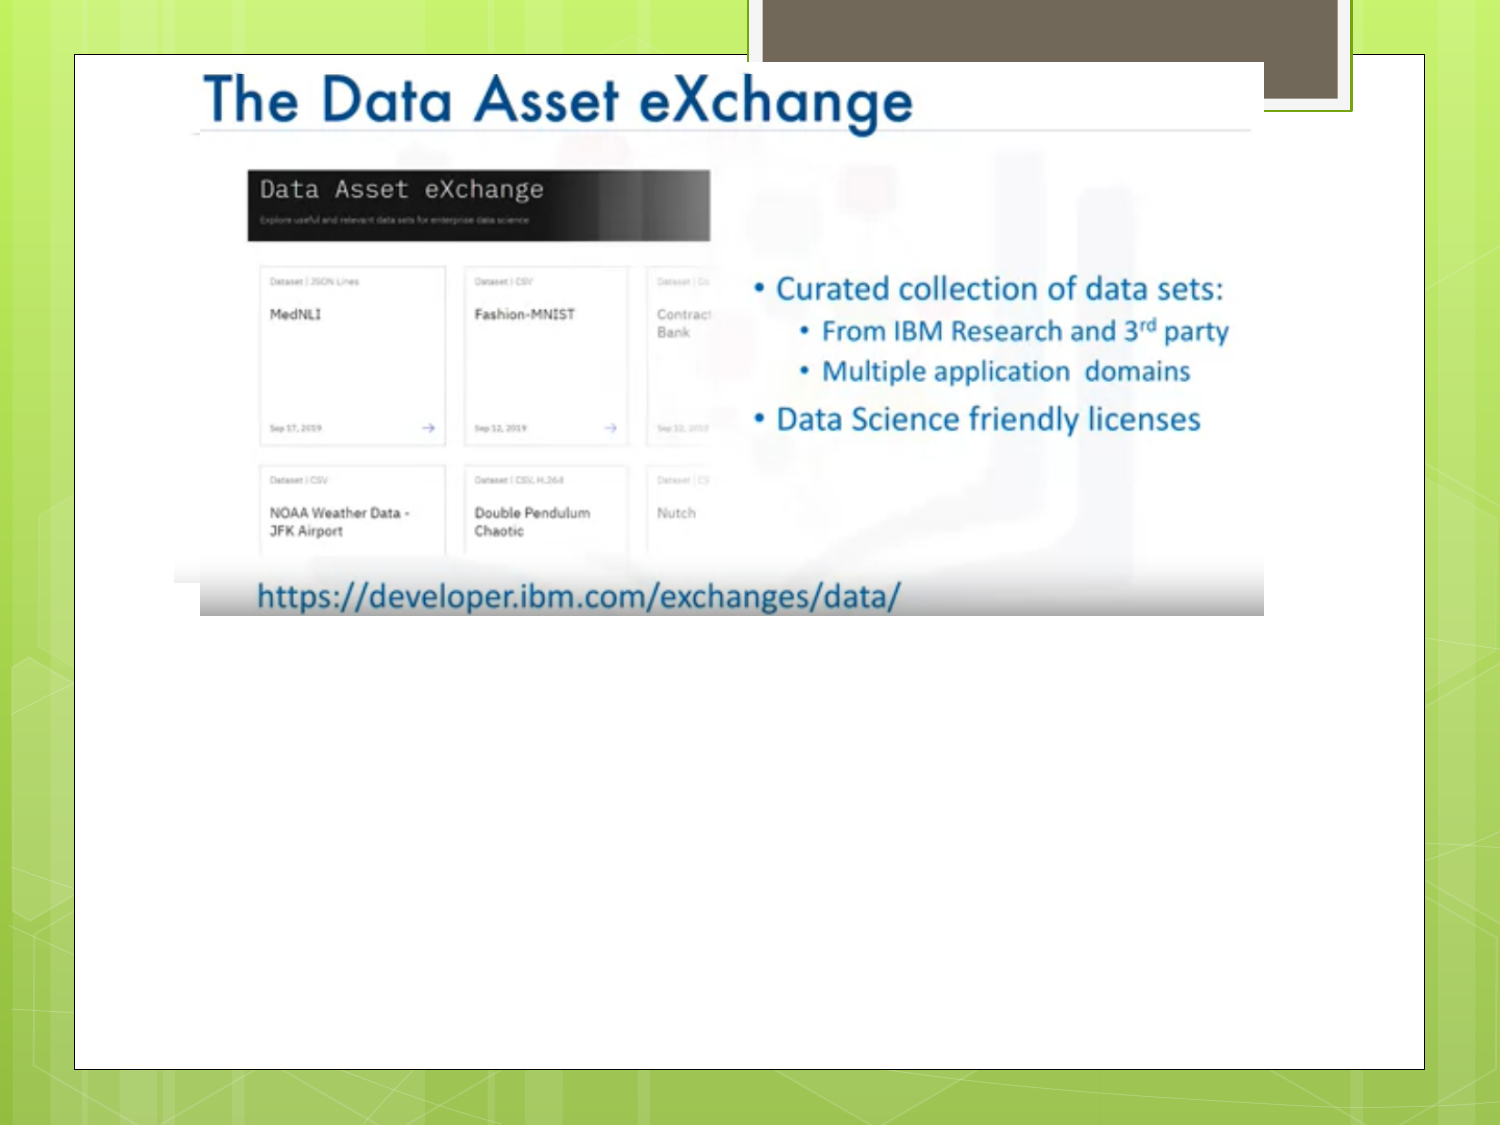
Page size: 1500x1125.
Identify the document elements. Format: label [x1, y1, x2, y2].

picture [174, 62, 1264, 616]
